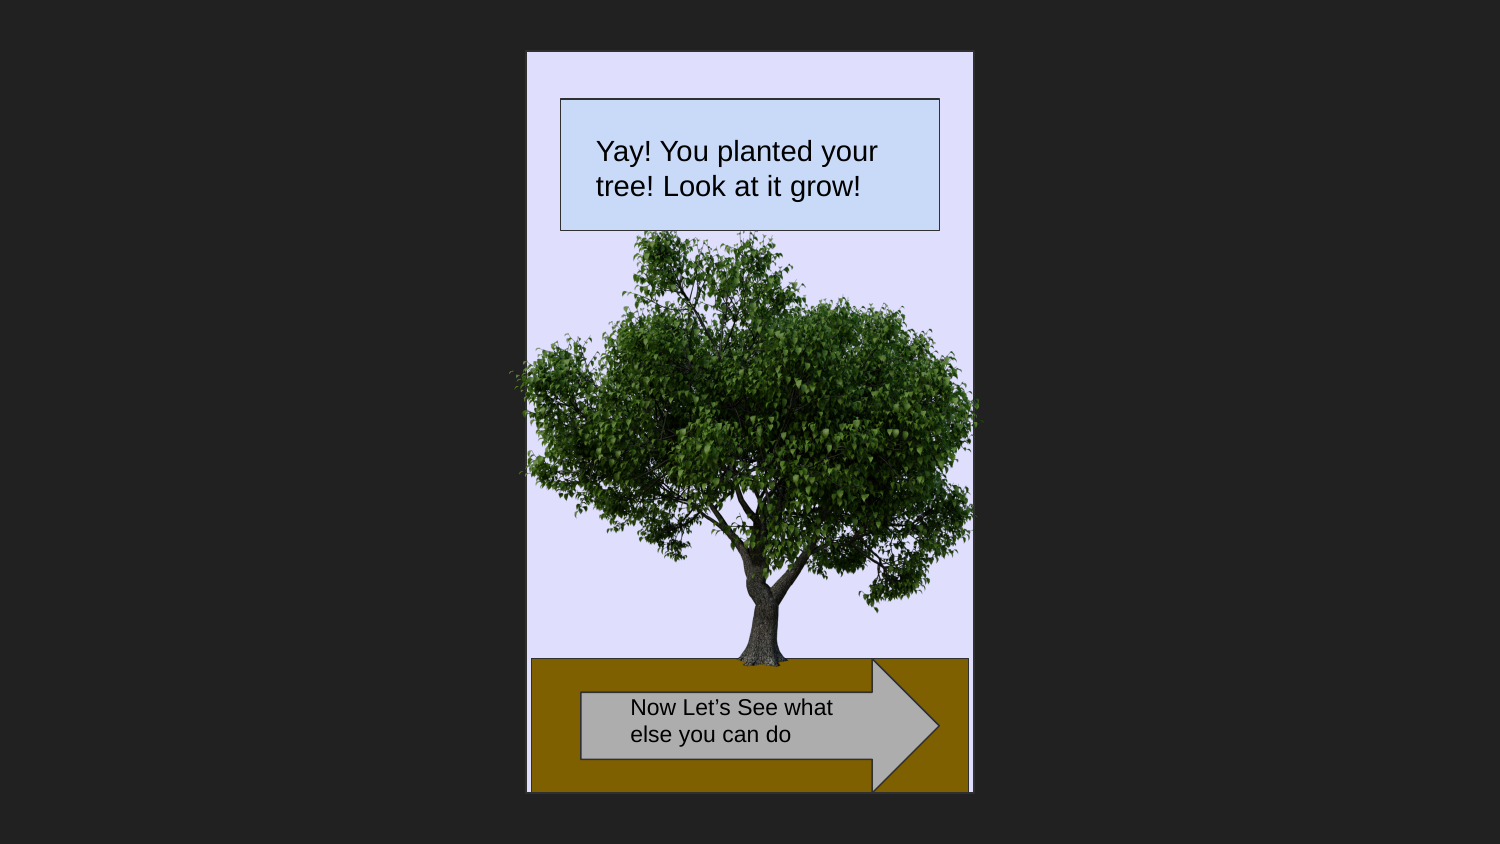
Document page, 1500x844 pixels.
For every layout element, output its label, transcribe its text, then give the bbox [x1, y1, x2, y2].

text_box Yay! You planted your tree! Look at it grow! [580, 117, 919, 194]
text_box [560, 98, 940, 194]
text_box [531, 705, 872, 793]
text_box [525, 50, 974, 194]
text_box [580, 705, 940, 793]
text_box [969, 705, 974, 793]
text_box Now Let’s See what else you can do [615, 705, 885, 711]
text_box [874, 705, 969, 793]
picture [499, 195, 1001, 697]
text_box [525, 705, 531, 793]
